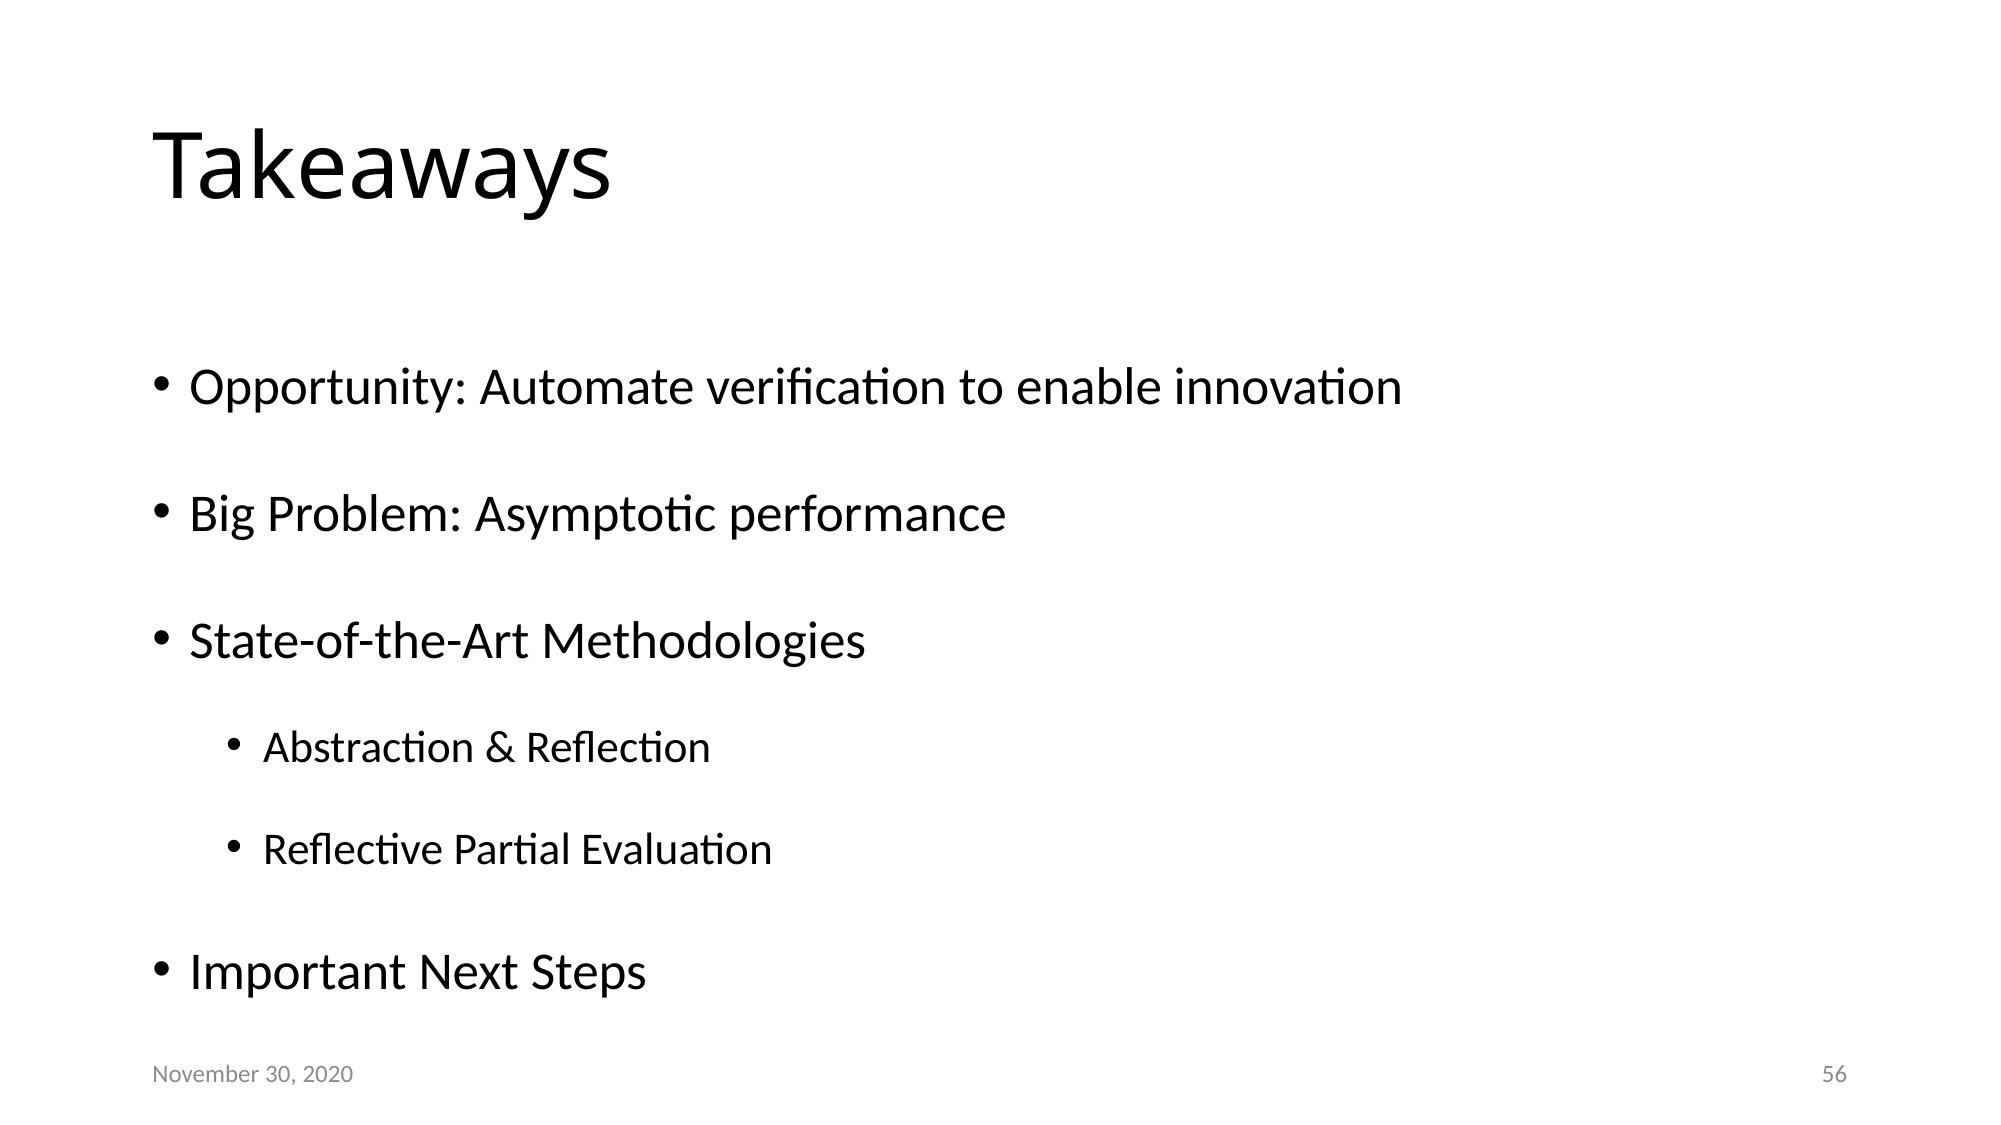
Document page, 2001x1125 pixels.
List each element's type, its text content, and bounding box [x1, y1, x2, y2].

title Takeaways [137, 59, 1863, 278]
list Opportunity: Automate verification to enable innovation Big Problem: Asymptotic performance State-of-the-Art Methodologies Abstraction & Reflection Reflective Partial Evaluation Important Next Steps [137, 299, 1863, 1014]
slide_number 56 [1412, 1042, 1863, 1103]
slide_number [137, 1042, 588, 1103]
